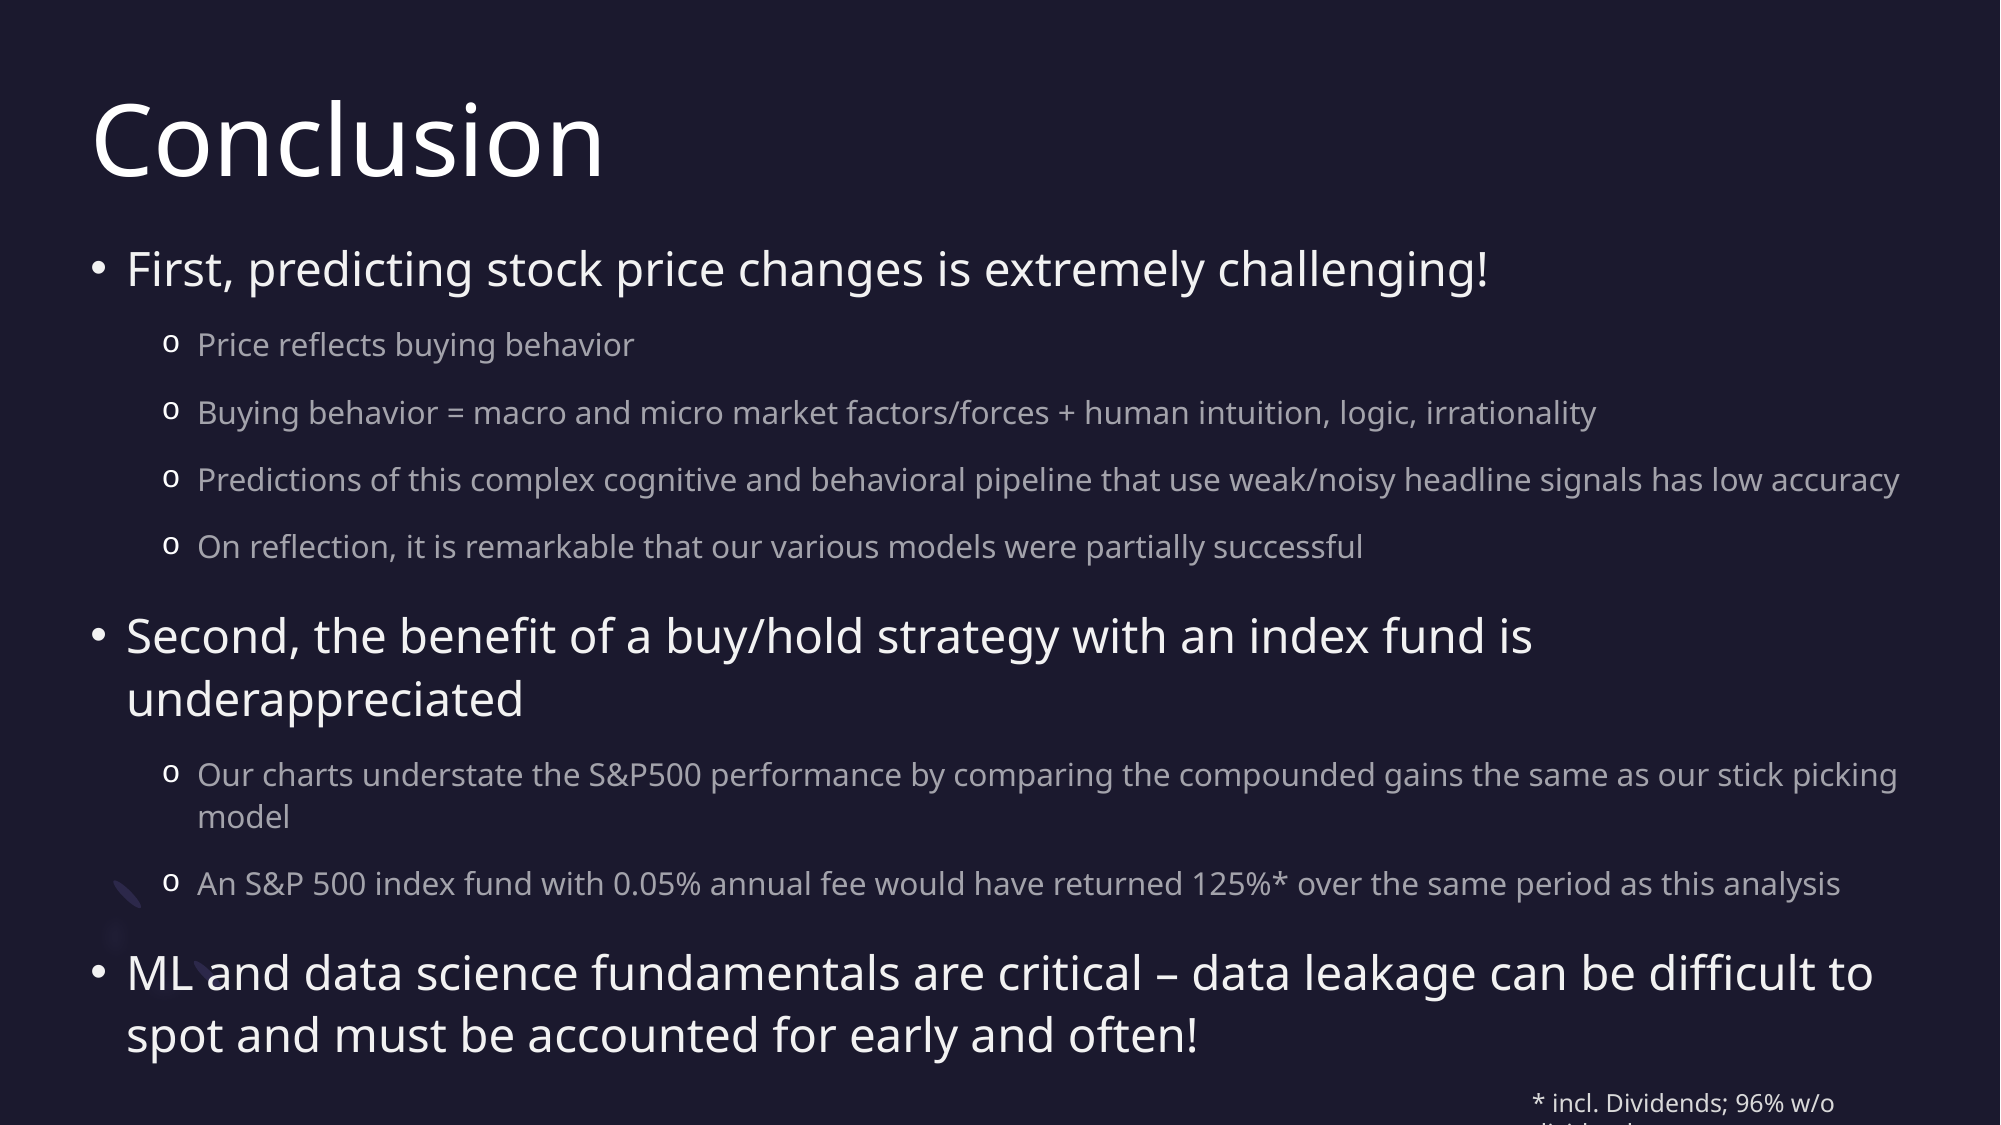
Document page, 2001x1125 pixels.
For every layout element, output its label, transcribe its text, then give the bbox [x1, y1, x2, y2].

list First, predicting stock price changes is extremely challenging! Price reflects buying behavior Buying behavior = macro and micro market factors/forces + human intuition, logic, irrationality Predictions of this complex cognitive and behavioral pipeline that use weak/noisy headline signals has low accuracy On reflection, it is remarkable that our various models were partially successful Second, the benefit of a buy/hold strategy with an index fund is underappreciated Our charts understate the S&P500 performance by comparing the compounded gains the same as our stick picking model An S&P 500 index fund with 0.05% annual fee would have returned 125%* over the same period as this analysis ML and data science fundamentals are critical – data leakage can be difficult to spot and must be accounted for early and often! [90, 233, 1910, 1082]
text_box * incl. Dividends; 96% w/o dividends [1516, 1079, 1967, 1125]
title Conclusion [90, 90, 1910, 233]
